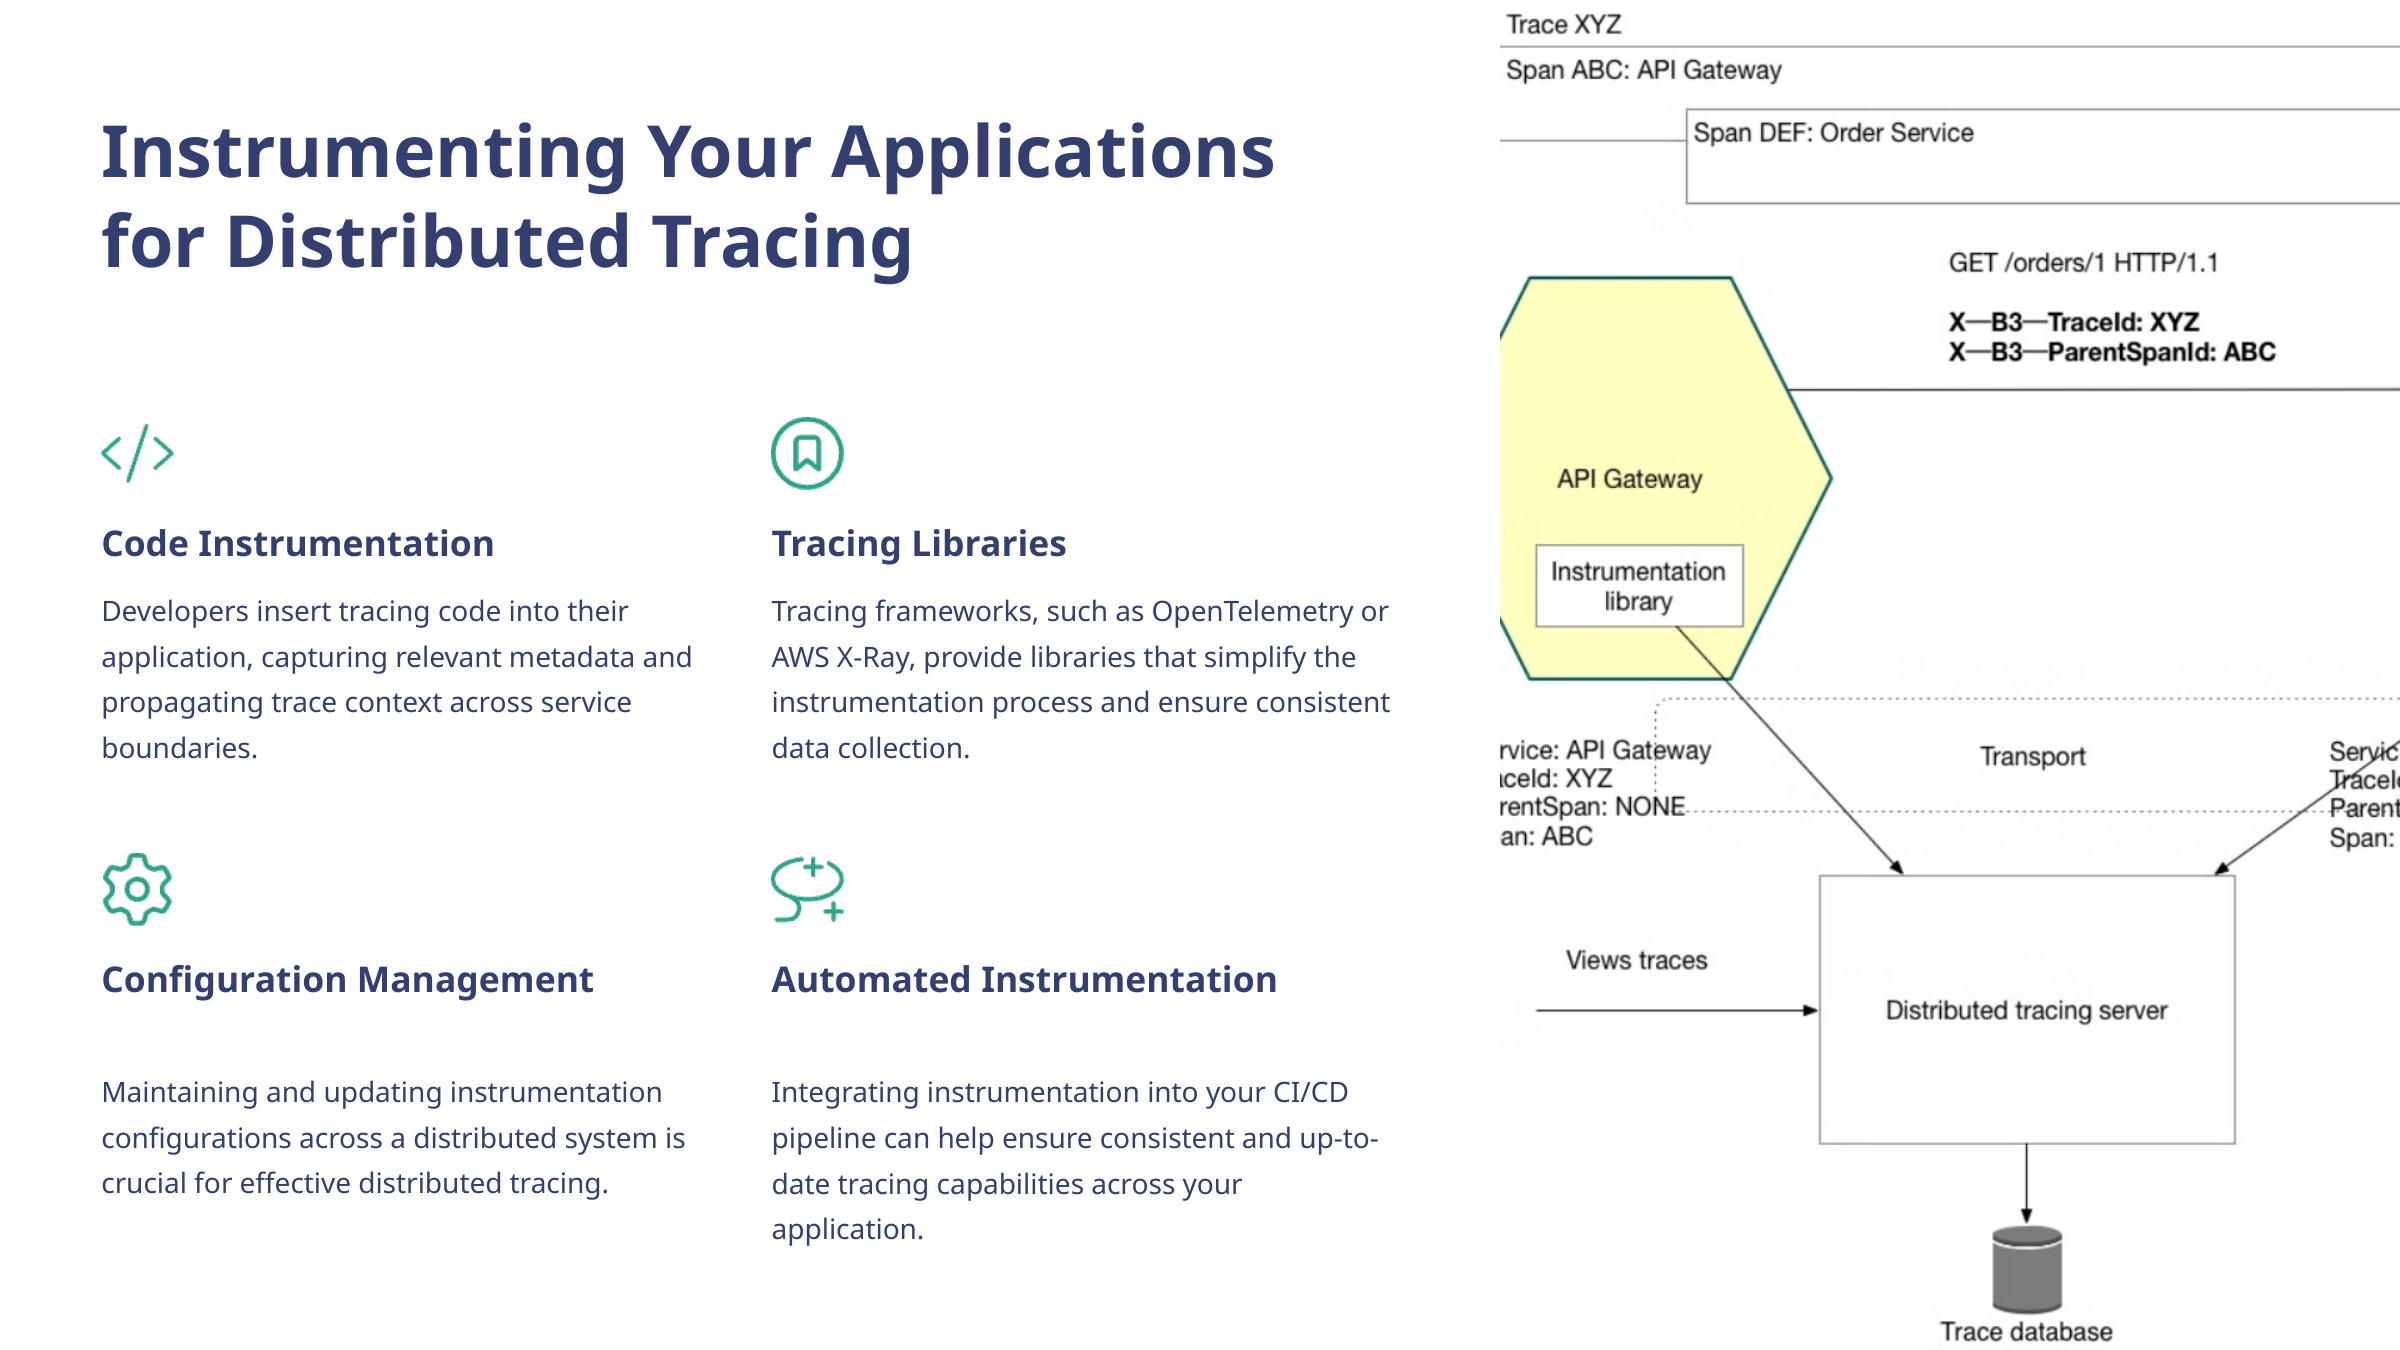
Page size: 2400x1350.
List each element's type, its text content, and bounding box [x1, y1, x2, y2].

picture [1499, 0, 2400, 1350]
text_box Configuration Management [101, 954, 729, 1045]
picture [771, 417, 844, 490]
text_box Code Instrumentation [101, 518, 607, 564]
text_box Instrumenting Your Applications for Distributed Tracing [101, 102, 1399, 374]
text_box Maintaining and updating instrumentation configurations across a distributed system is crucial for effective distributed tracing. [101, 1062, 729, 1202]
text_box Integrating instrumentation into your CI/CD pipeline can help ensure consistent and up-to-date tracing capabilities across your application. [771, 1062, 1399, 1248]
picture [101, 417, 174, 490]
text_box Developers insert tracing code into their application, capturing relevant metadata and propagating trace context across service boundaries. [101, 581, 729, 767]
text_box Tracing Libraries [771, 518, 1158, 564]
text_box Automated Instrumentation [771, 954, 1399, 1045]
picture [101, 853, 174, 926]
picture [771, 853, 844, 926]
text_box Tracing frameworks, such as OpenTelemetry or AWS X-Ray, provide libraries that simplify the instrumentation process and ensure consistent data collection. [771, 581, 1399, 767]
